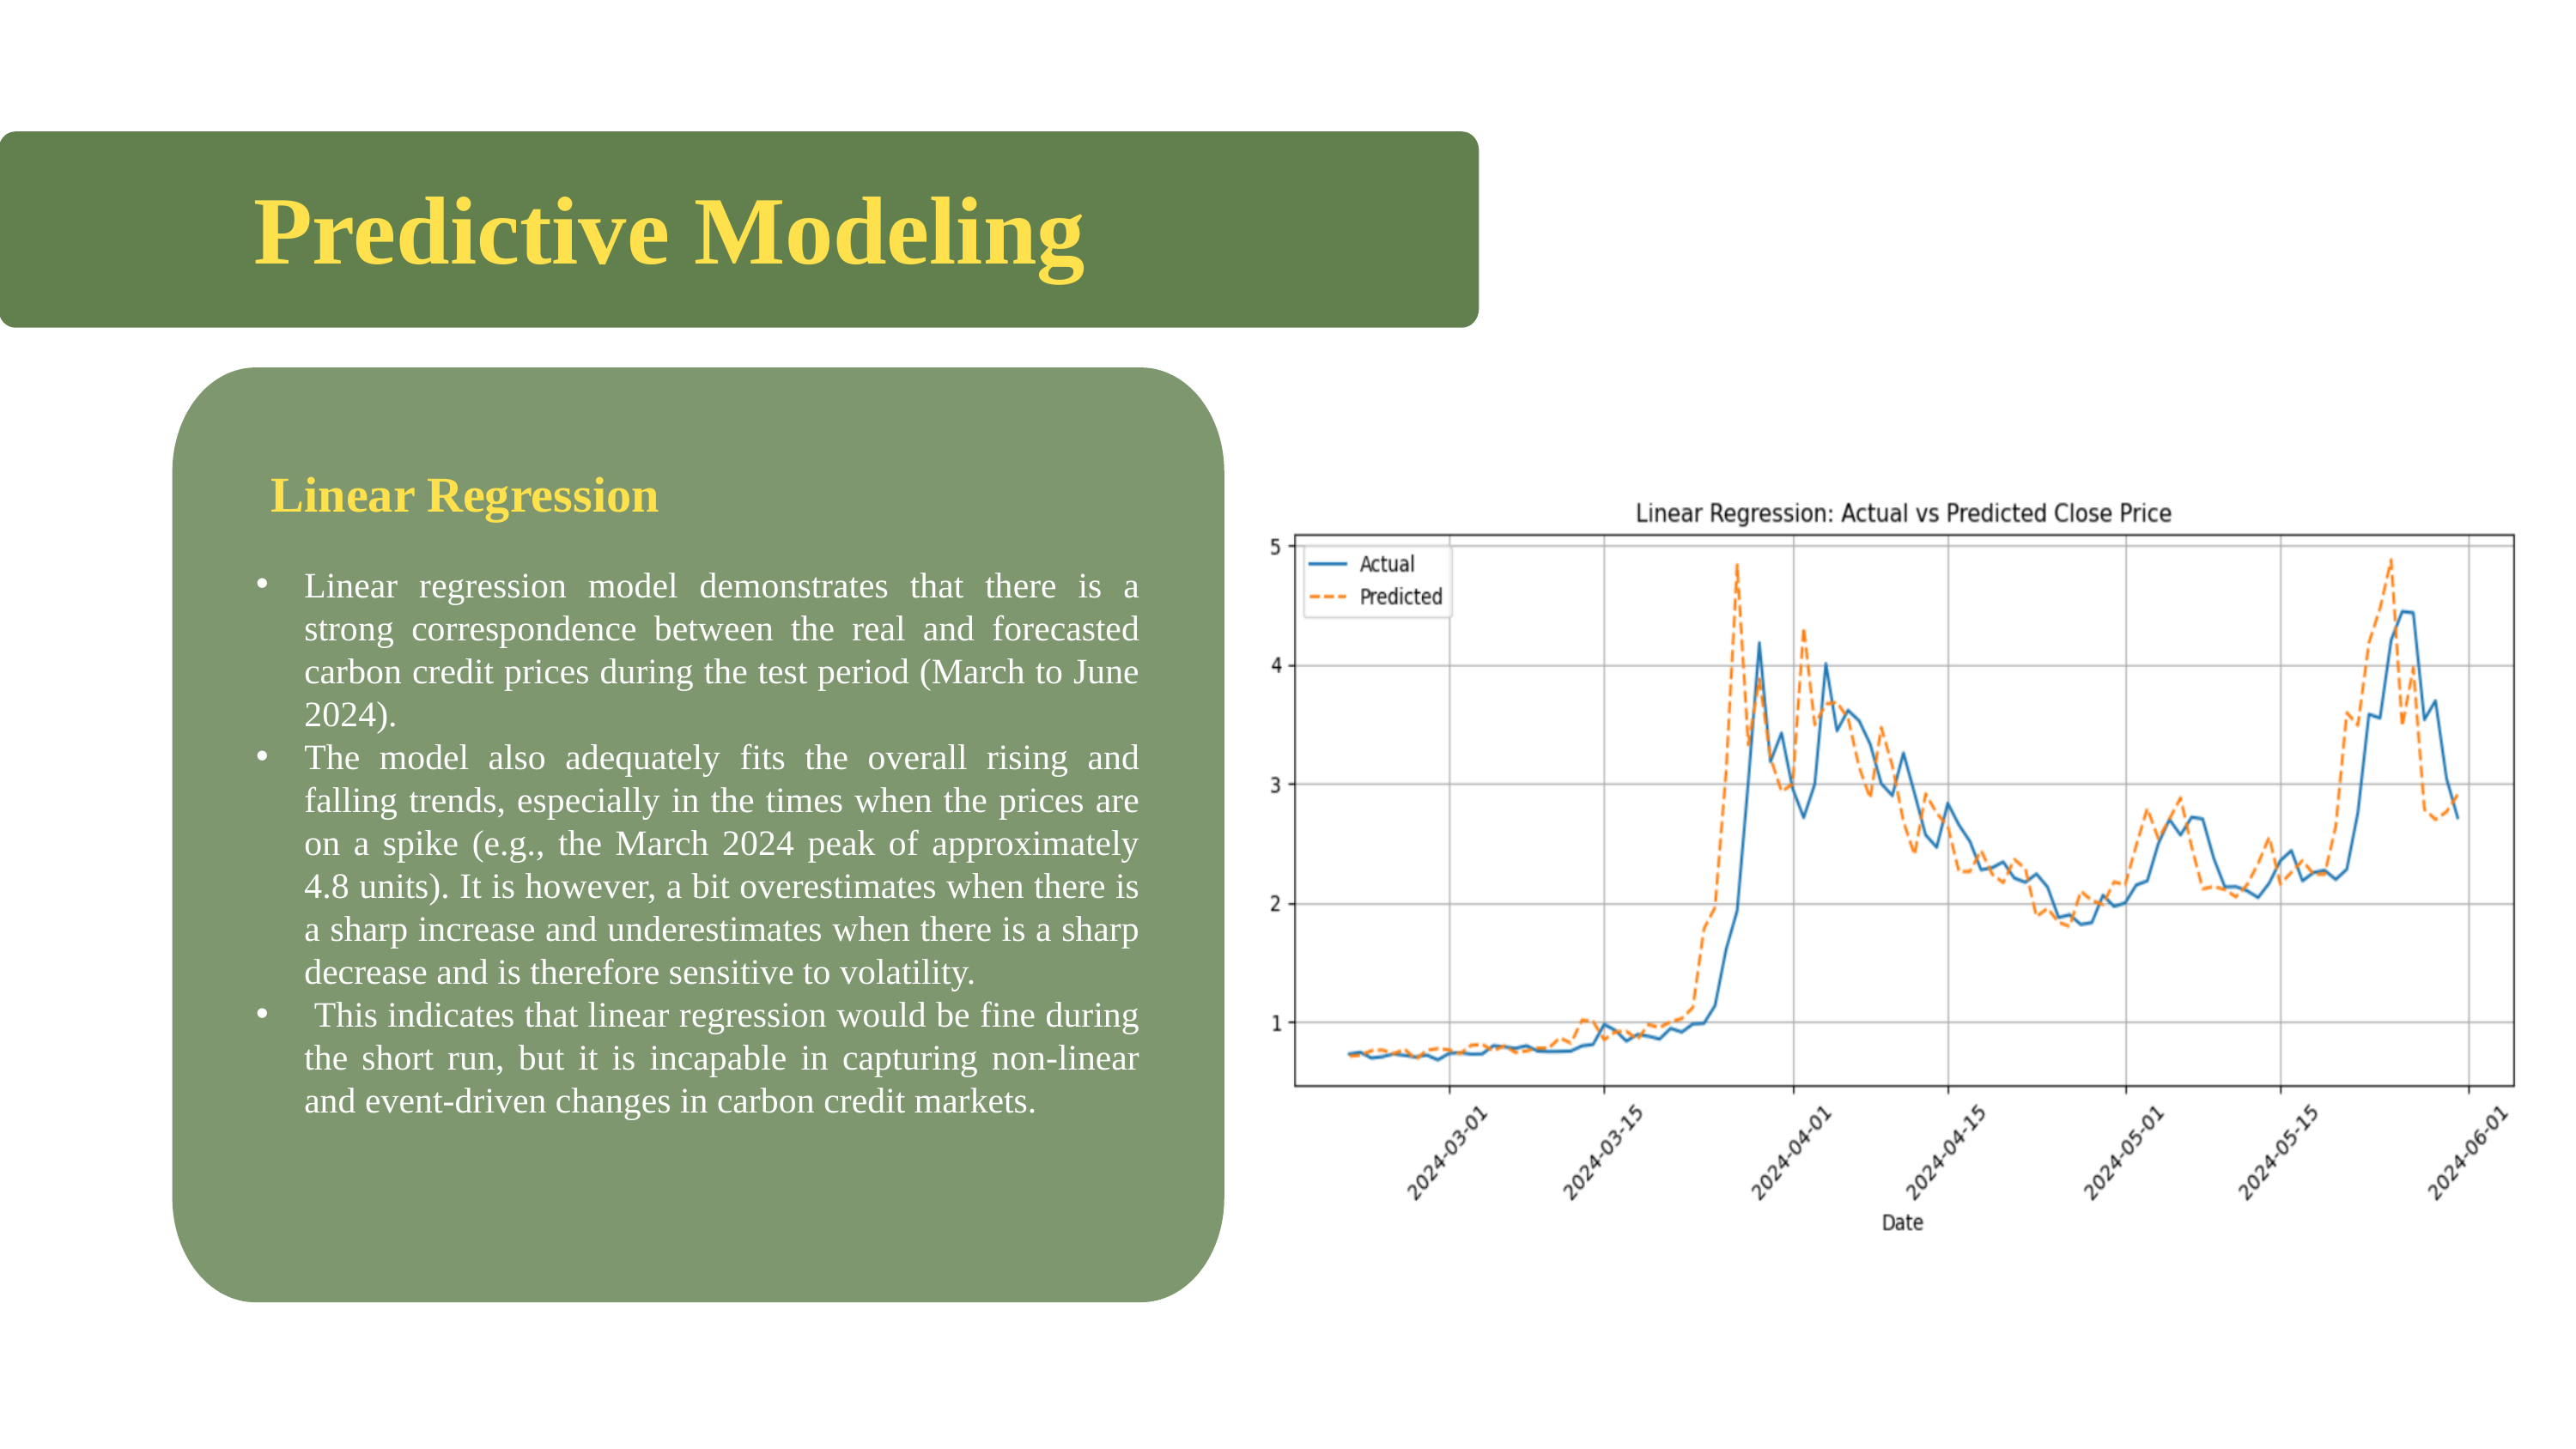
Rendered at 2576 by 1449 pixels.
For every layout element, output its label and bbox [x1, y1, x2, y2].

text_box [172, 367, 1224, 1303]
text_box [0, 130, 1479, 328]
picture [1257, 481, 2526, 1246]
